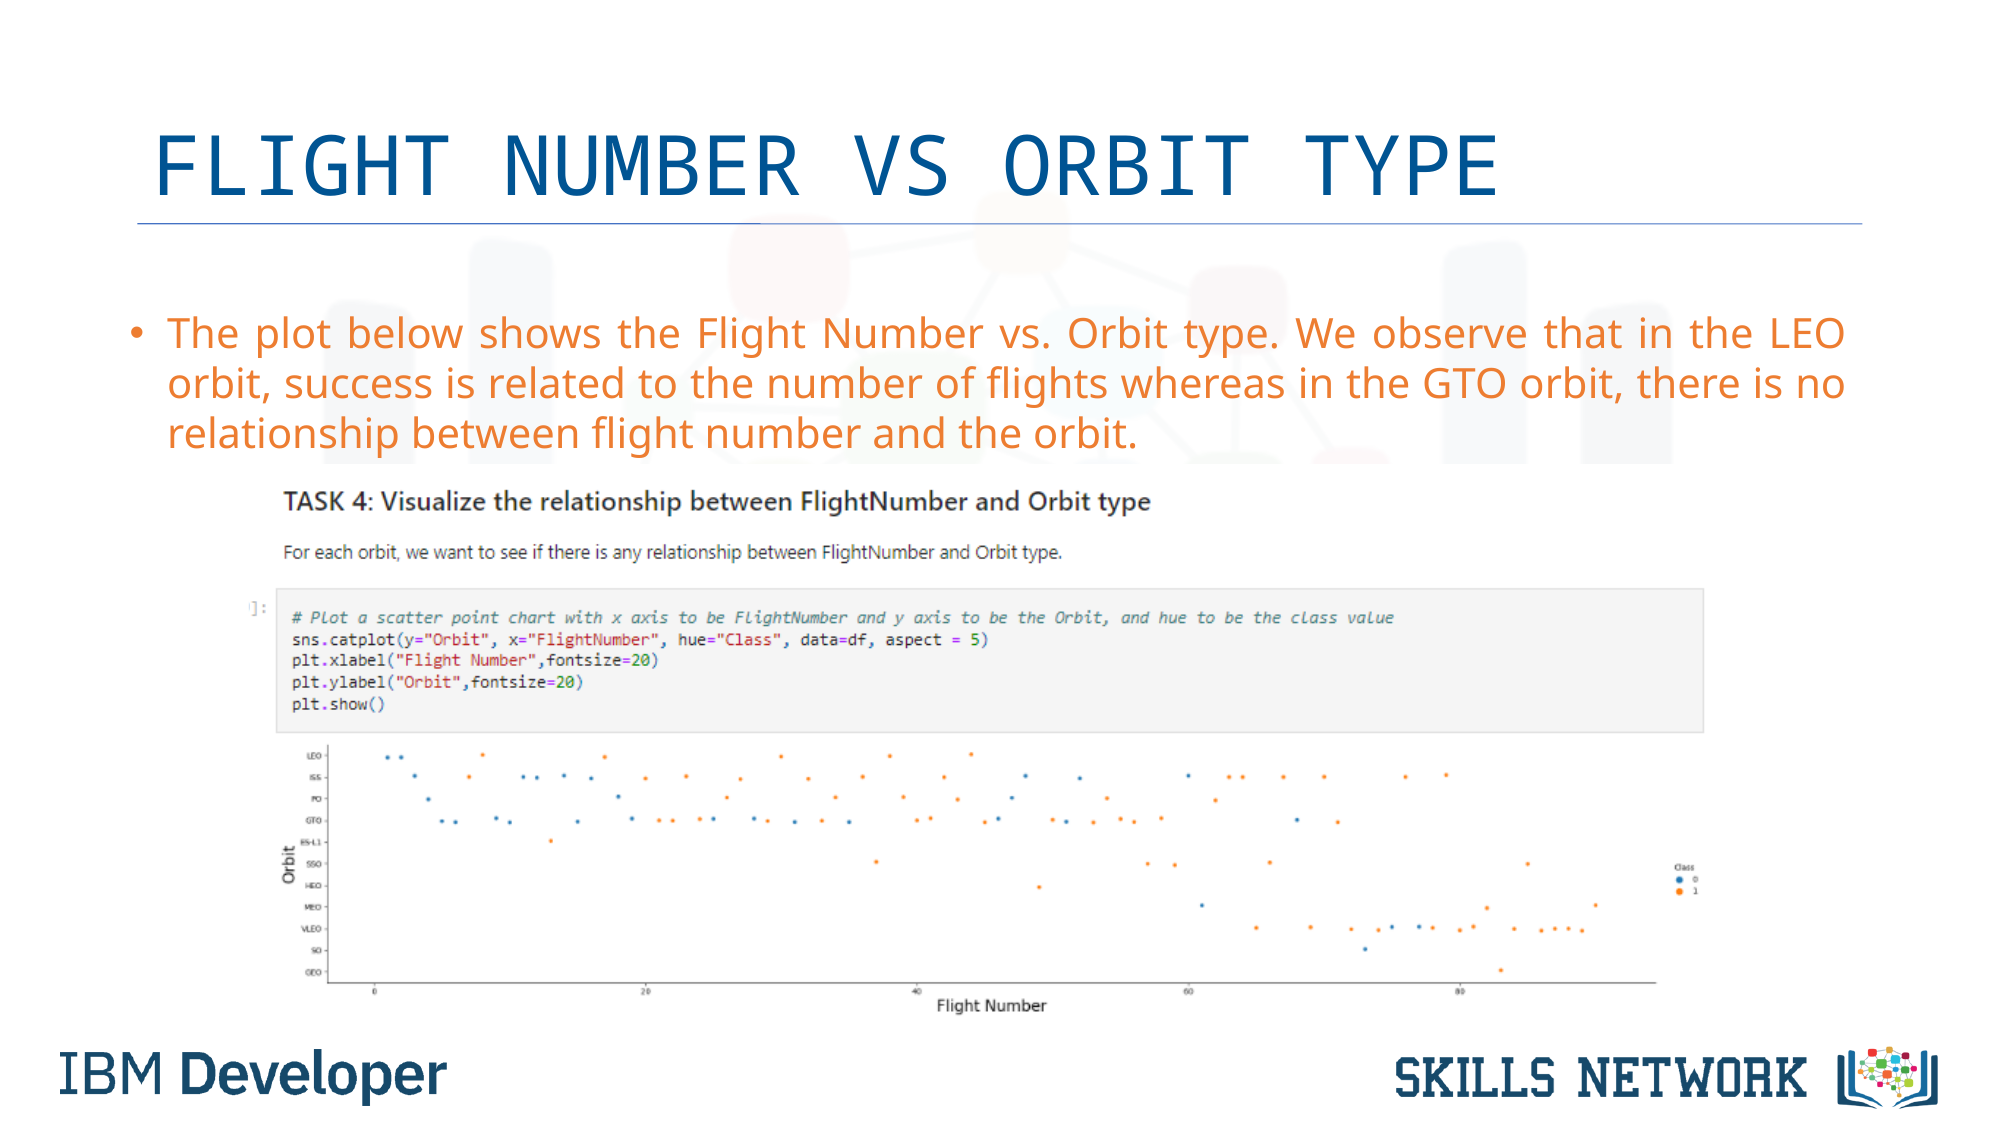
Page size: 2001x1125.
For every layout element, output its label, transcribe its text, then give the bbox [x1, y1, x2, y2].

list The plot below shows the Flight Number vs. Orbit type. We observe that in the LEO orbit, success is related to the number of flights whereas in the GTO orbit, there is no relationship between flight number and the orbit. [114, 299, 1863, 465]
picture [248, 464, 1729, 1030]
picture [1390, 1045, 1945, 1111]
title FLIGHT NUMBER VS ORBIT TYPE [137, 59, 1863, 278]
picture [55, 1045, 459, 1108]
